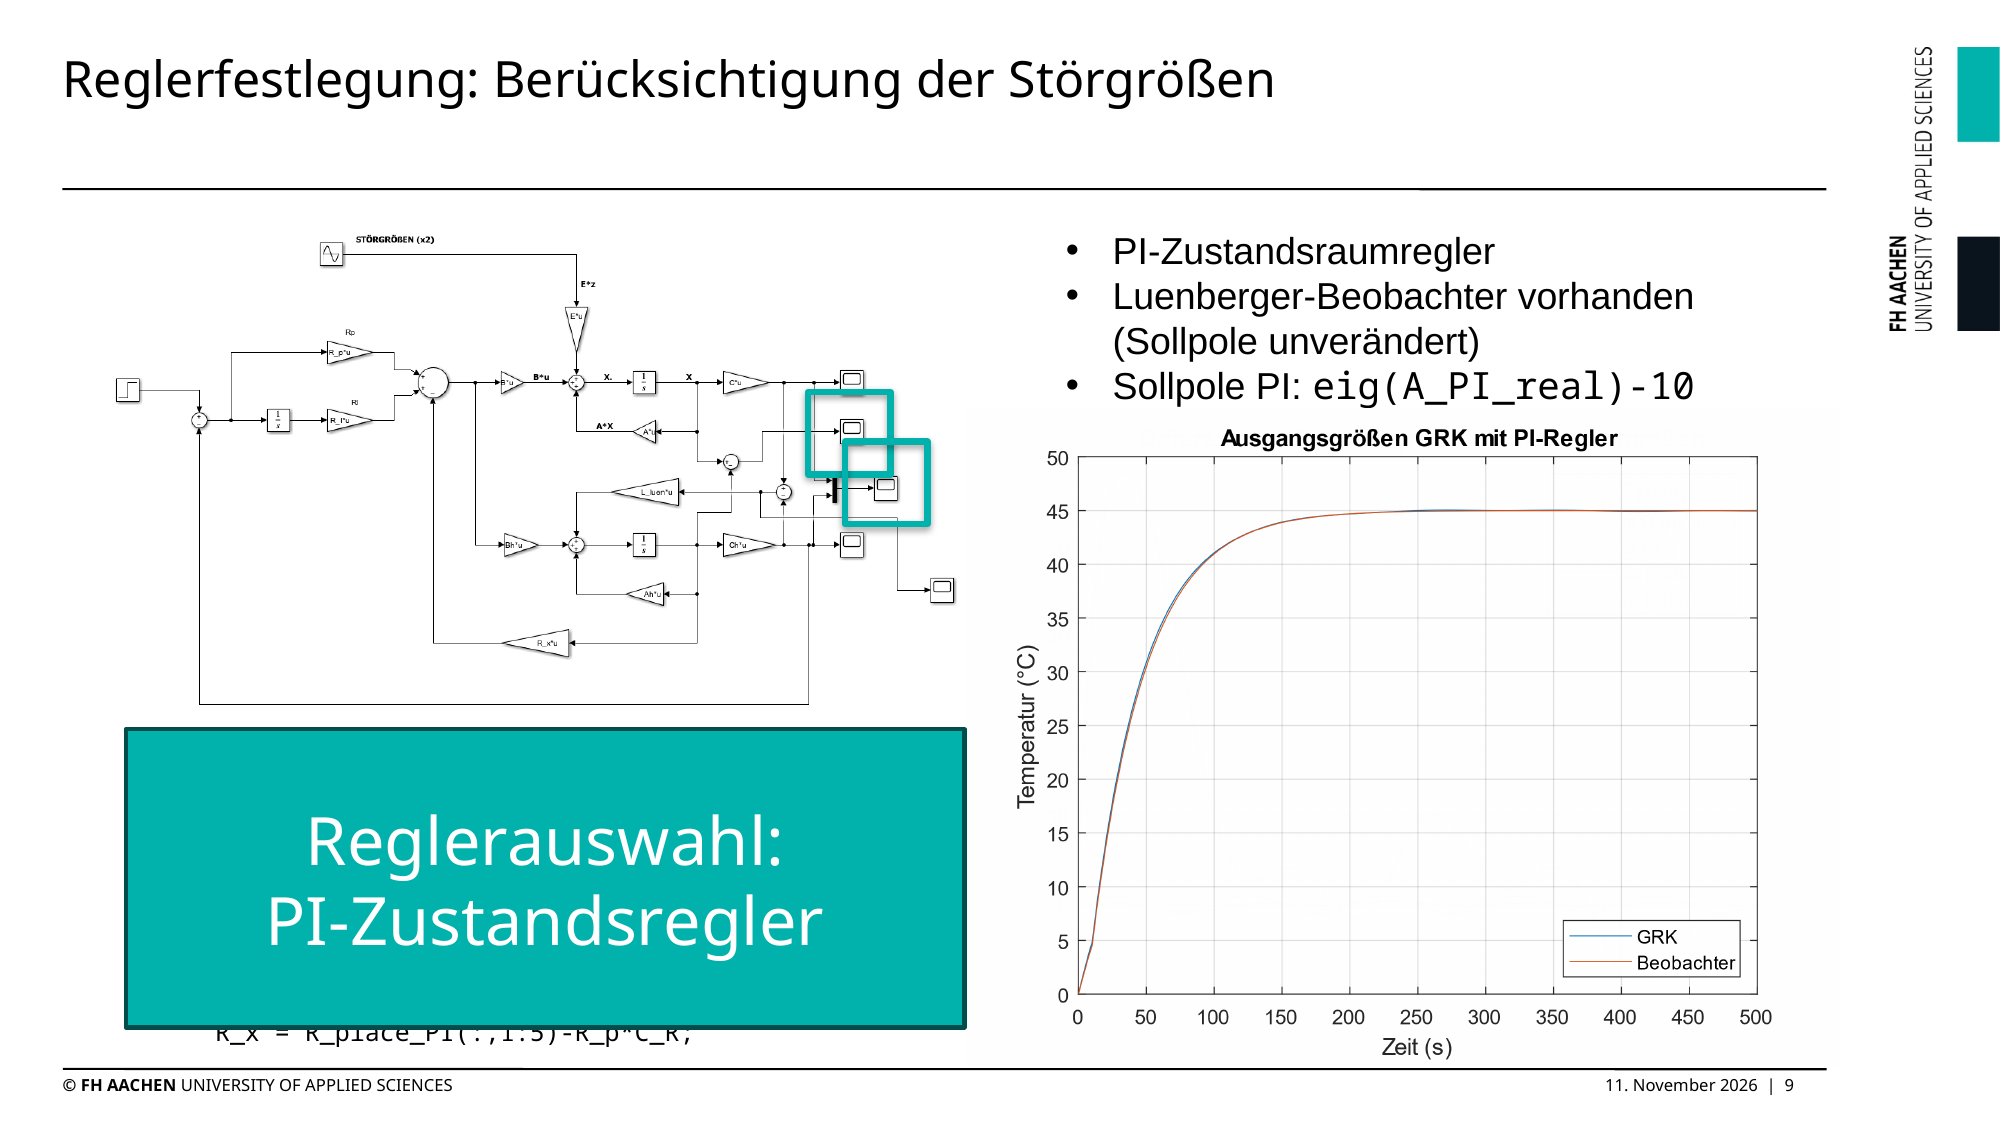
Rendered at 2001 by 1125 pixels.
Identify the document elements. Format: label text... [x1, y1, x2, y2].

picture [66, 219, 1840, 1066]
text_box PI-Zustandsraumregler Luenberger-Beobachter vorhanden (Sollpole unverändert) Sollpole PI: eig(A_PI_real)-10 [1051, 219, 1710, 406]
picture [1873, 47, 2000, 331]
text_box Reglerauswahl: PI-Zustandsregler [124, 737, 957, 1030]
text_box A_PI_real = [A zeros(5,1);-C_R 0]; B_PI_real = [B;0]; P_set_PI = eig(A_PI_real)-10; R_place_PI = place(A_PI_real,B_PI_real,P_set_PI); R_I = -R_place_PI(:,6); R_p = -(C_R*Api^-1*Bpi)^-1; R_x = R_place_PI(:,1:5)-R_p*C_R; [200, 1030, 945, 1054]
title Reglerfestlegung: Berücksichtigung der Störgrößen [63, 47, 1827, 166]
